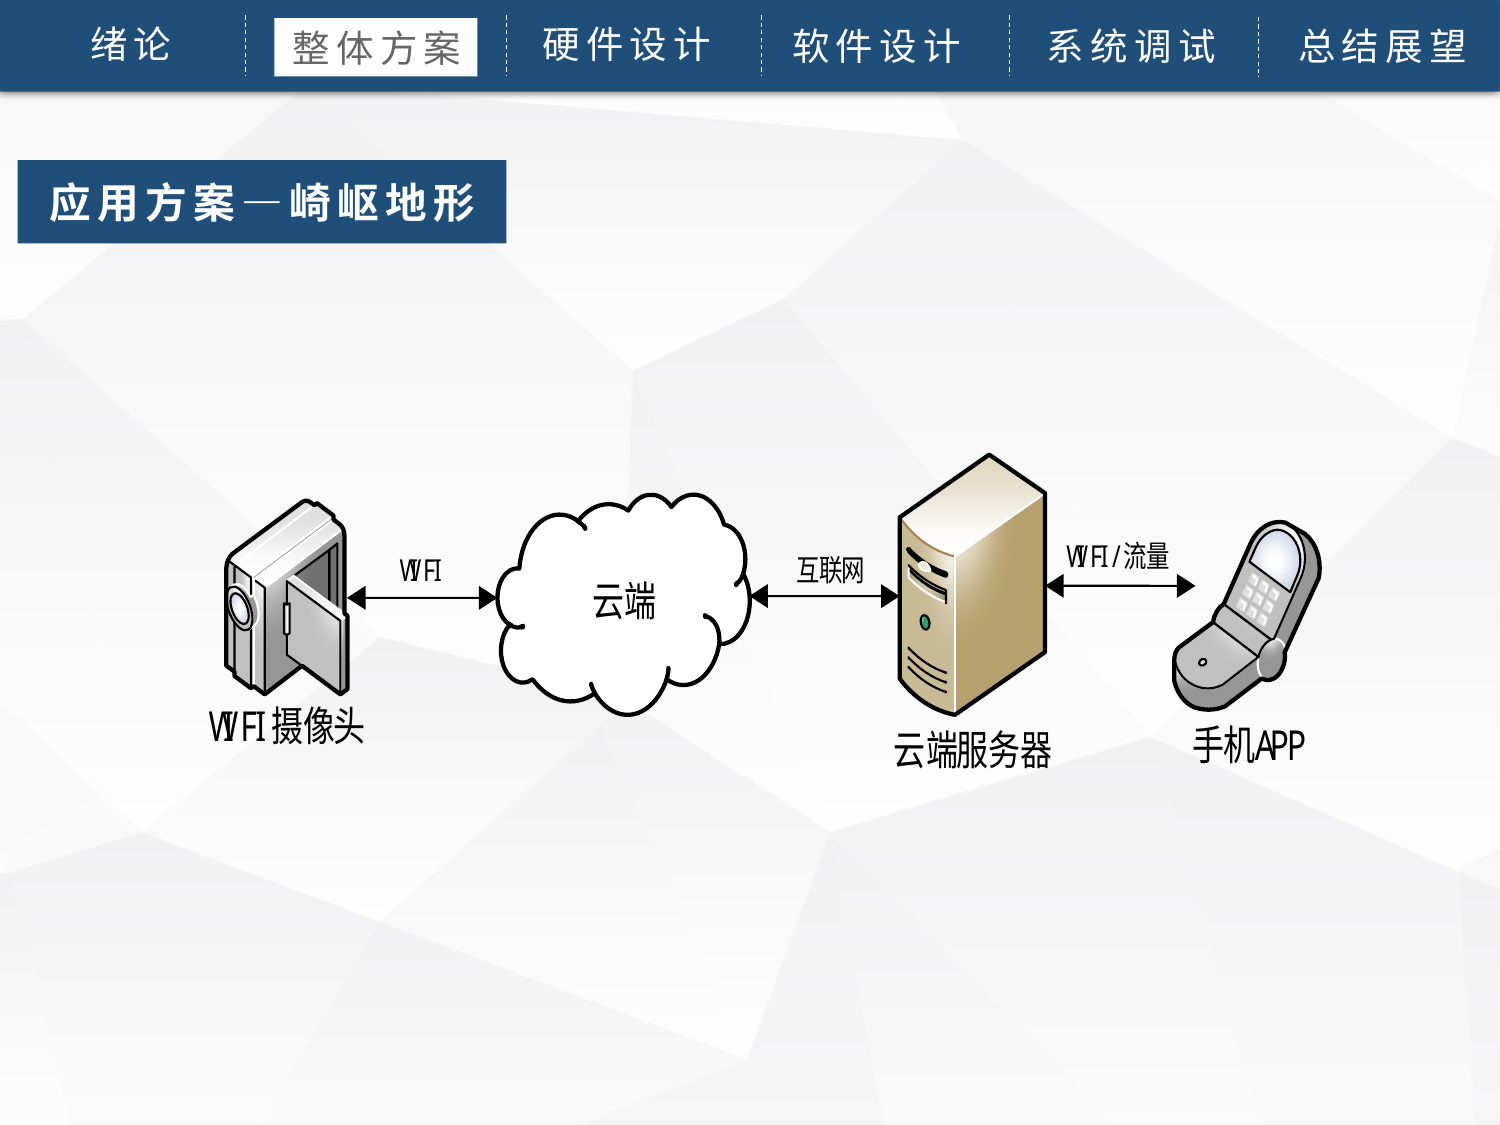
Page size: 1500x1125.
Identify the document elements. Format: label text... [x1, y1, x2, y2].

picture [0, 92, 1500, 1125]
text_box 系统调试 [1032, 15, 1245, 76]
text_box 应用方案—崎岖地形 [17, 159, 507, 244]
text_box 总结展望 [1283, 15, 1496, 76]
text_box 软件设计 [777, 15, 990, 76]
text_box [181, 447, 1323, 793]
text_box [0, 0, 1500, 92]
text_box 整体方案 [274, 17, 480, 78]
text_box 绪论 [22, 14, 233, 74]
text_box 硬件设计 [527, 13, 741, 74]
